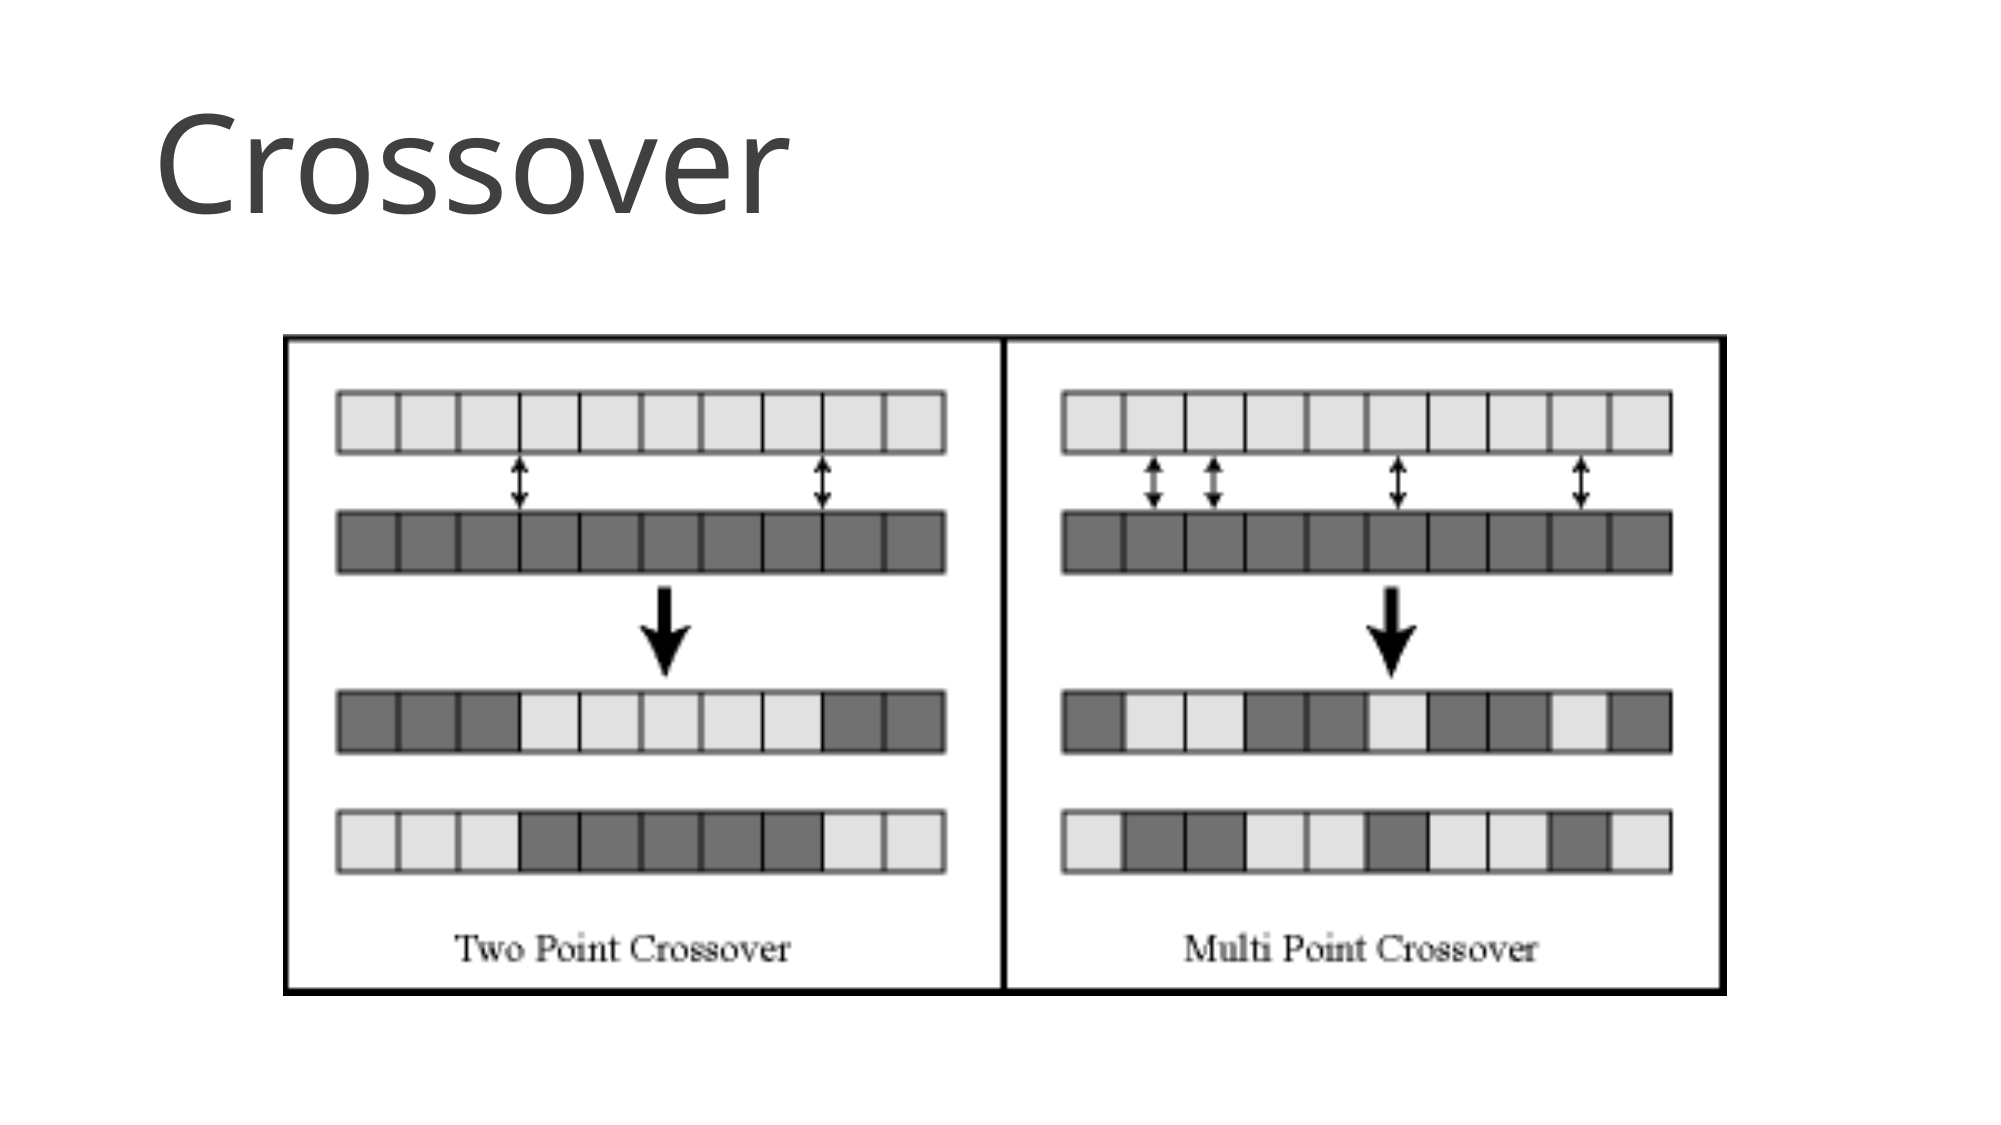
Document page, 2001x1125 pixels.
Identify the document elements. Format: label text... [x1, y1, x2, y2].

picture [283, 334, 1727, 996]
title Crossover [137, 59, 1863, 278]
